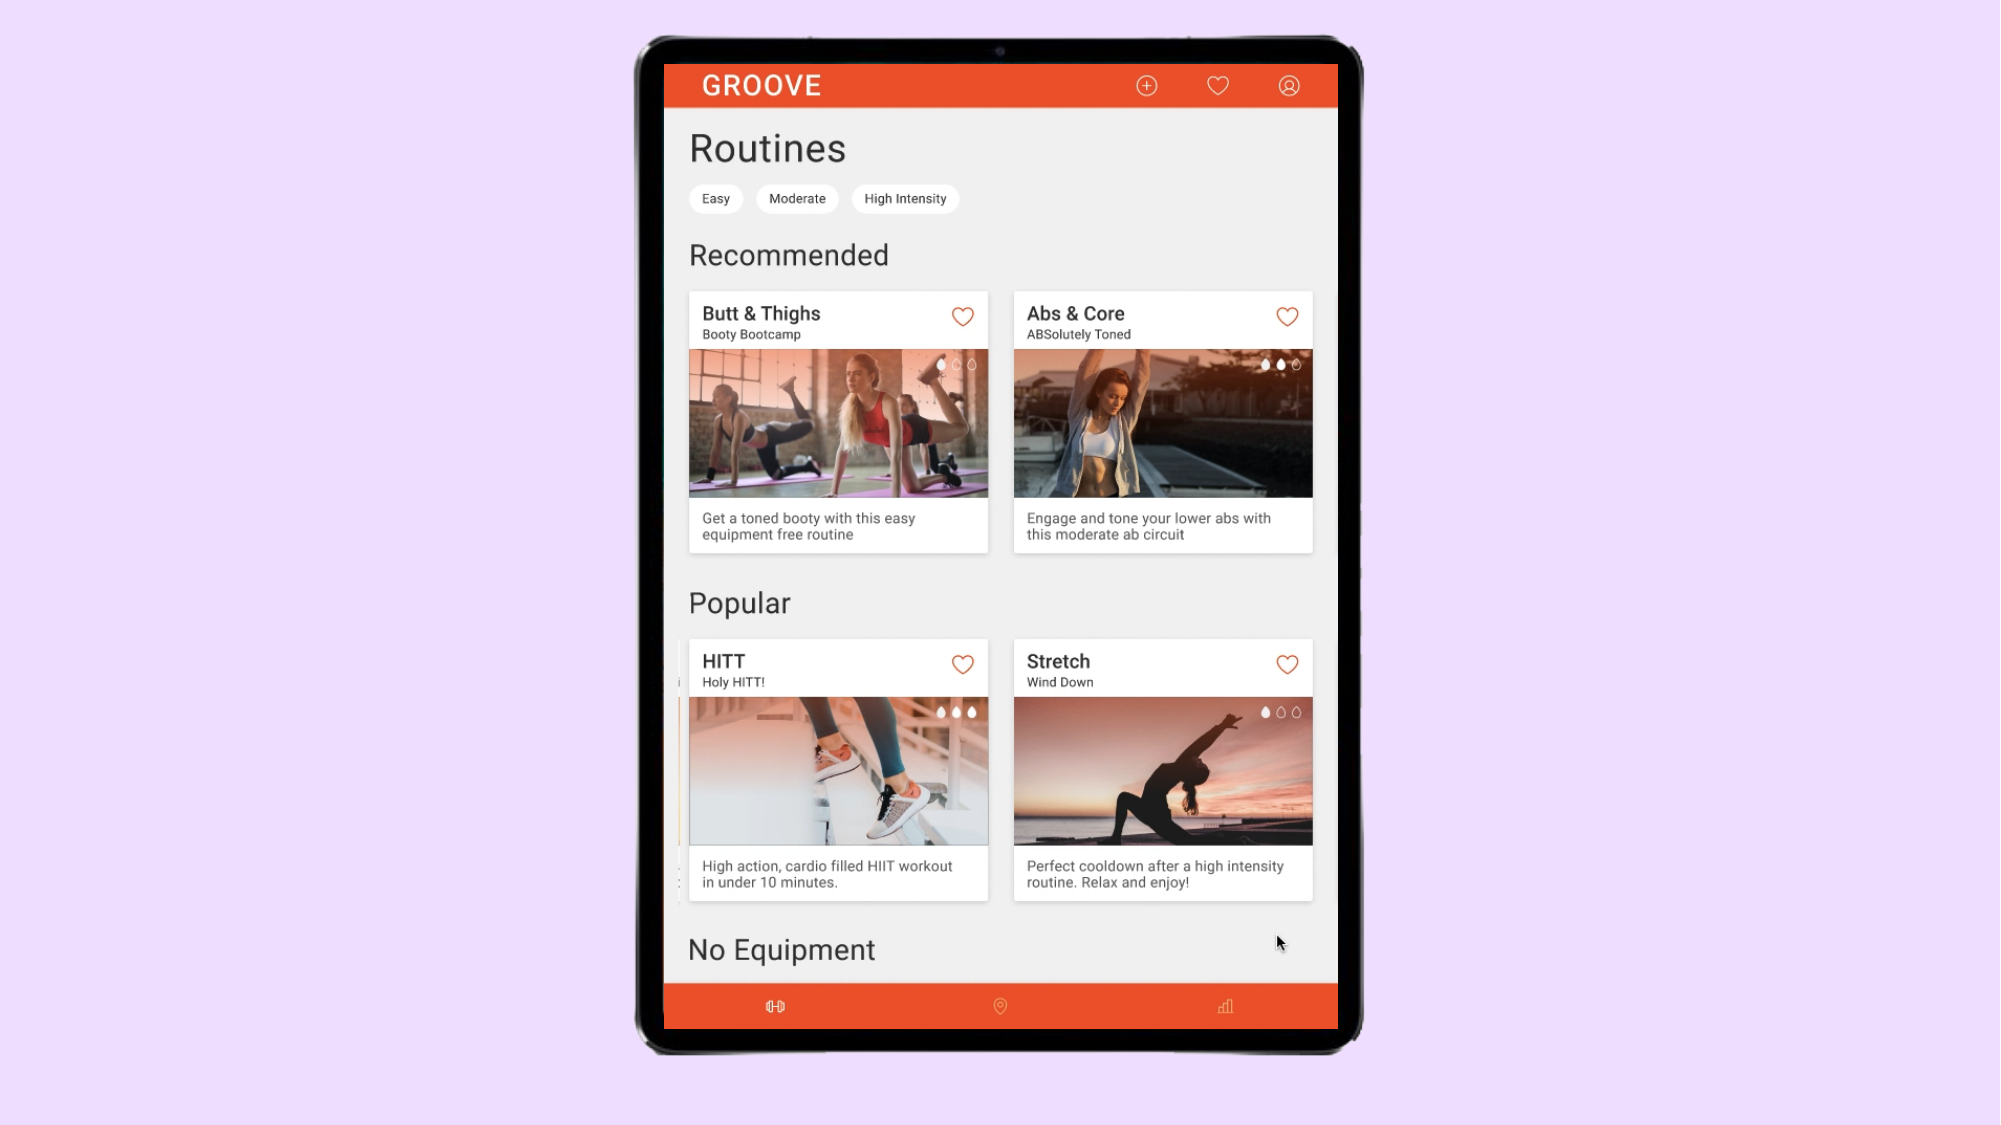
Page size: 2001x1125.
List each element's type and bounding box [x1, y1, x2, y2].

text_box [663, 63, 1339, 1030]
picture [444, 7, 1551, 1083]
